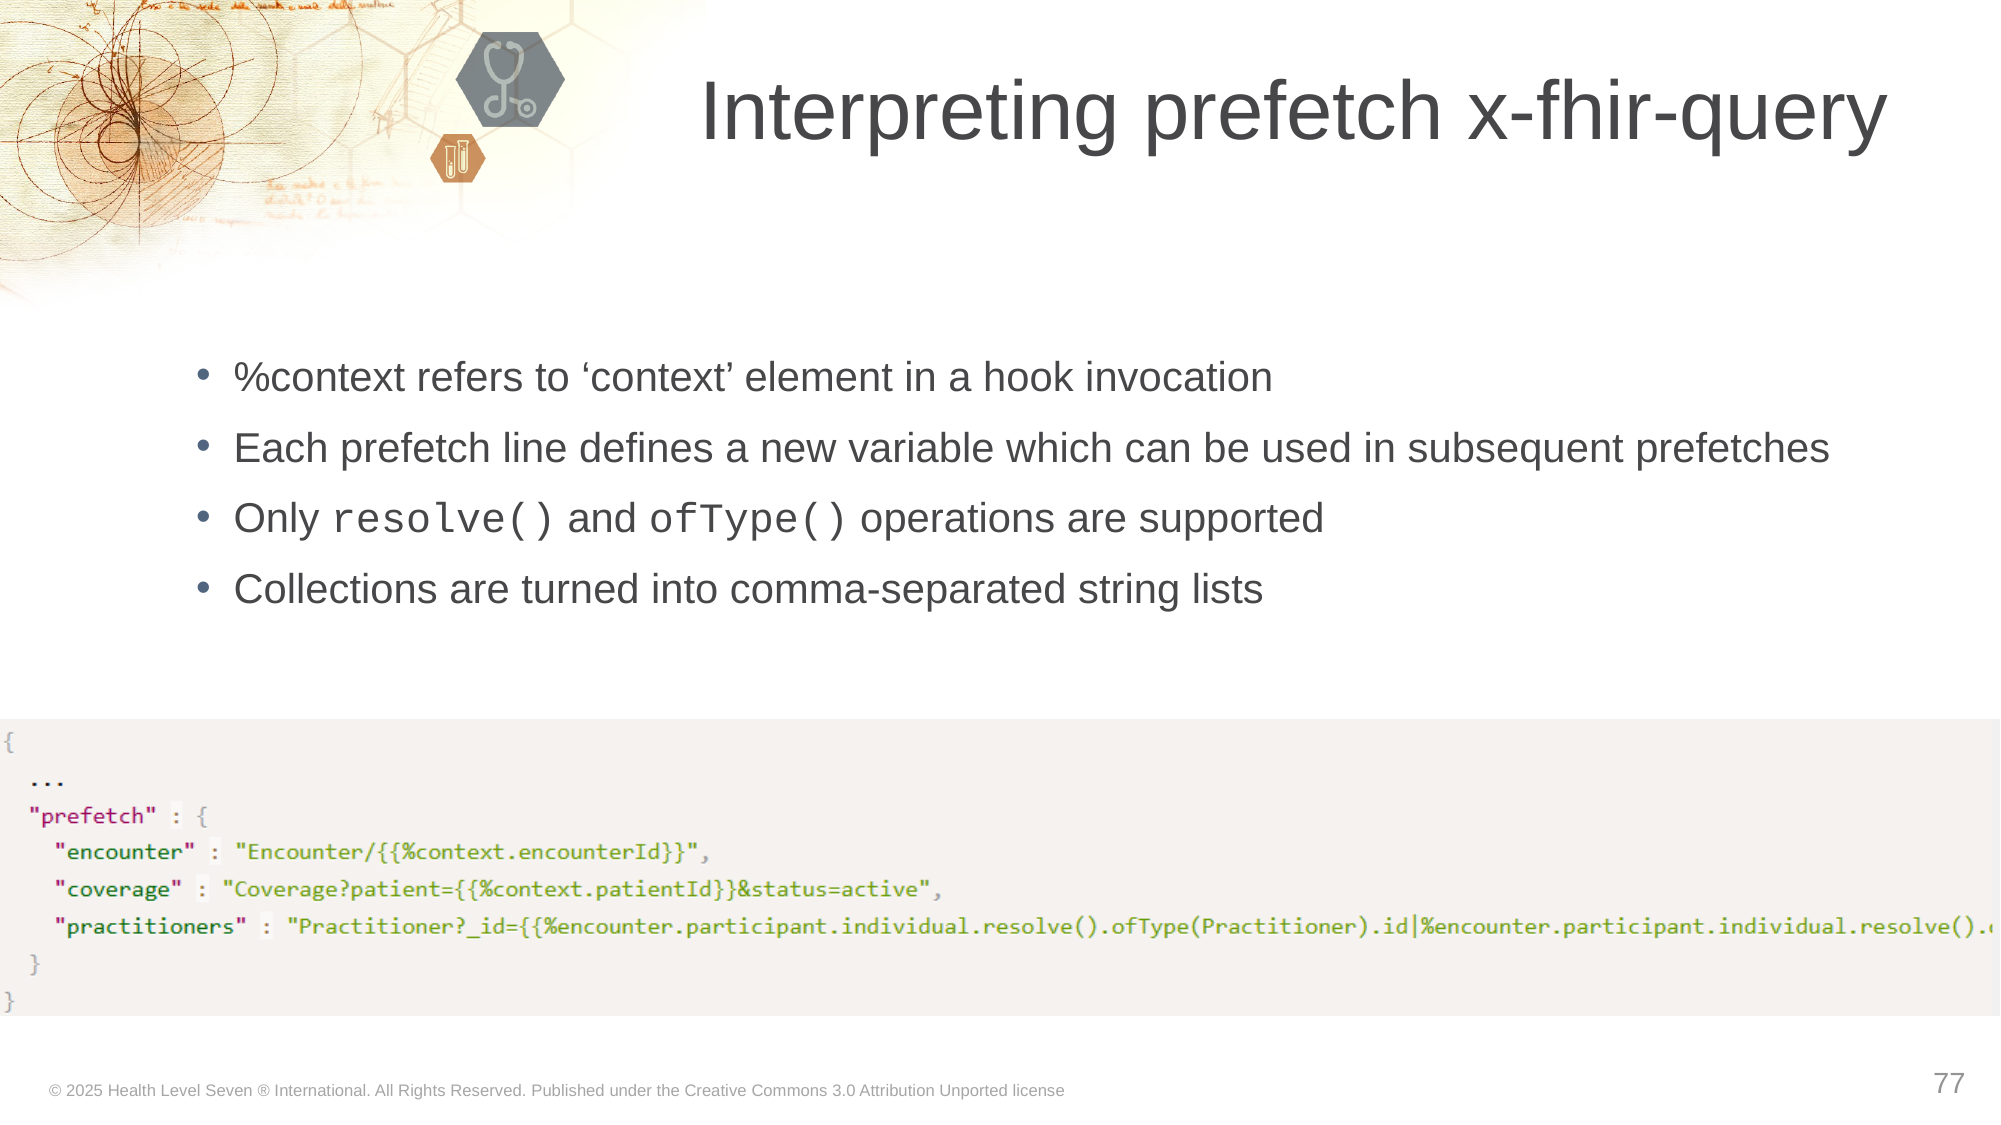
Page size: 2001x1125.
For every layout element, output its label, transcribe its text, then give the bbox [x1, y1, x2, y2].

picture [0, 719, 2000, 1016]
list %context refers to ‘context’ element in a hook invocation Each prefetch line defines a new variable which can be used in subsequent prefetches Only resolve() and ofType() operations are supported Collections are turned into comma-separated string lists [181, 342, 1904, 719]
slide_number 77 [1515, 1064, 1966, 1125]
picture [0, 0, 706, 310]
title Interpreting prefetch x-fhir-query [648, 59, 1904, 188]
